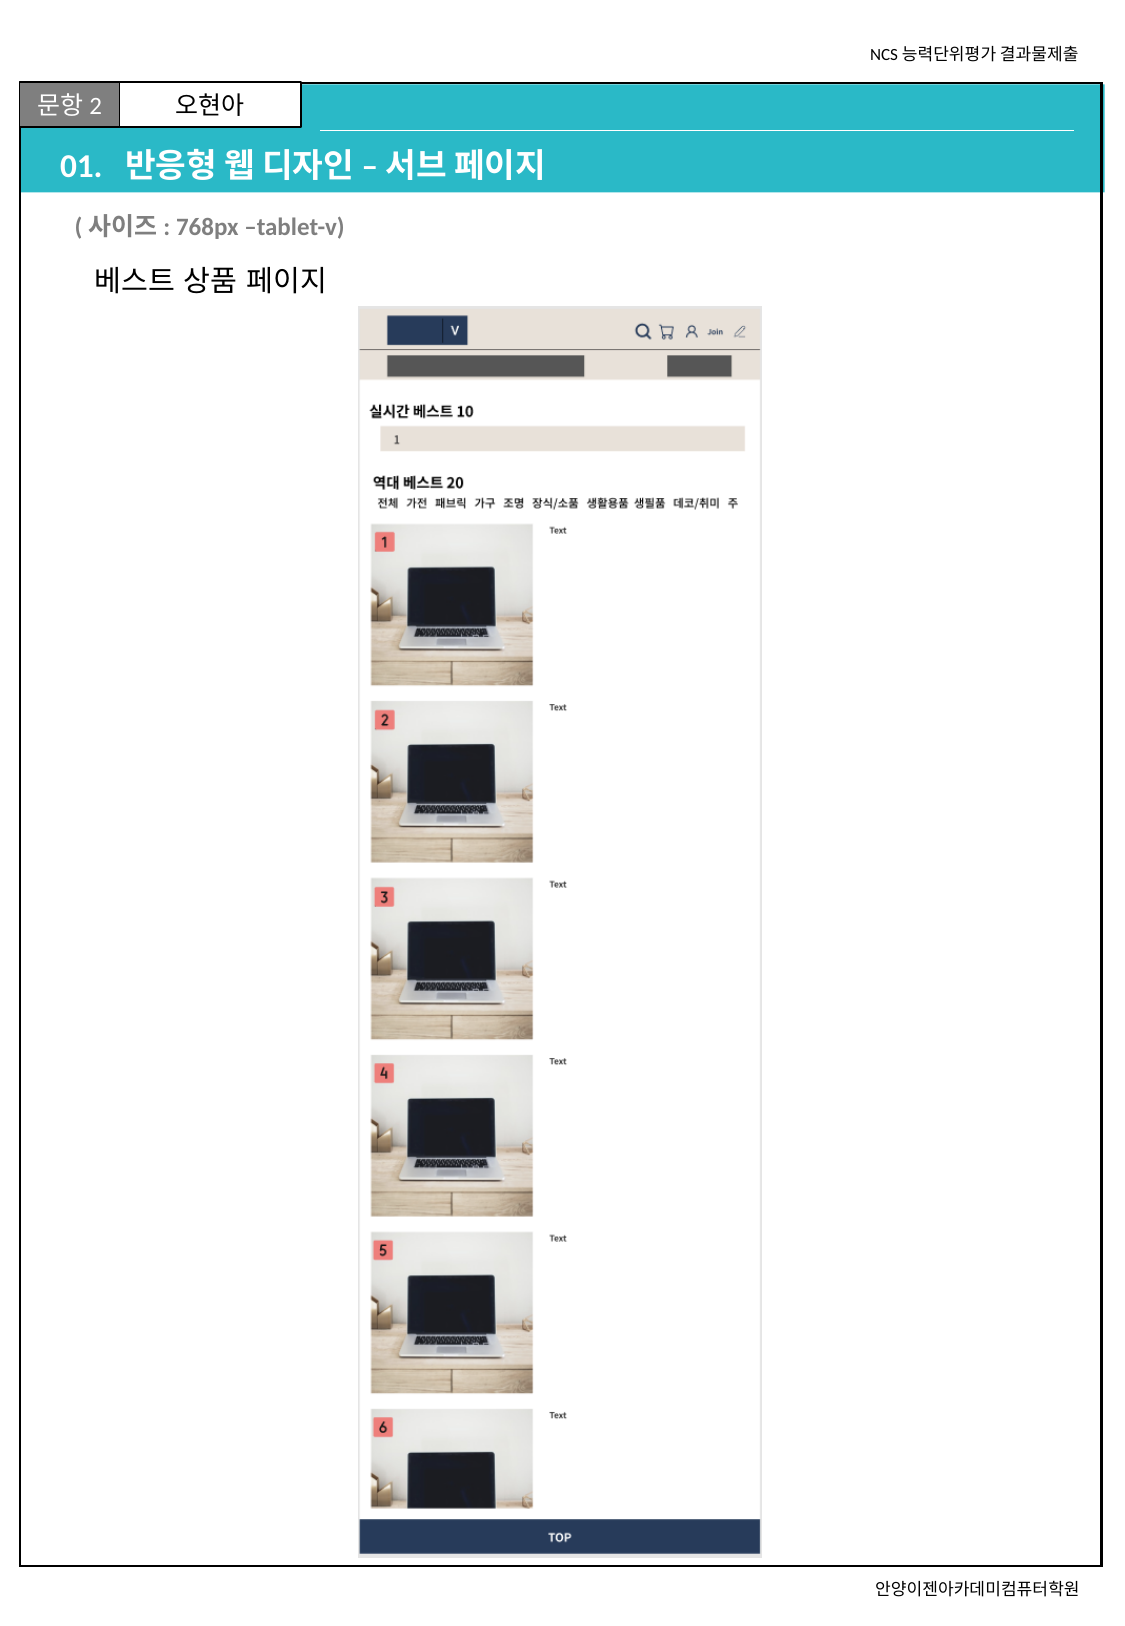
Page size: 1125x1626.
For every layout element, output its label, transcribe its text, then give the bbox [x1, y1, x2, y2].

text_box 베스트 상품 페이지 [80, 254, 364, 305]
picture [358, 306, 762, 1558]
subtitle (사이즈: 768px –tablet-v) [59, 194, 364, 257]
title 01. 반응형 웹 디자인 – 서브 페이지 [45, 141, 1073, 193]
